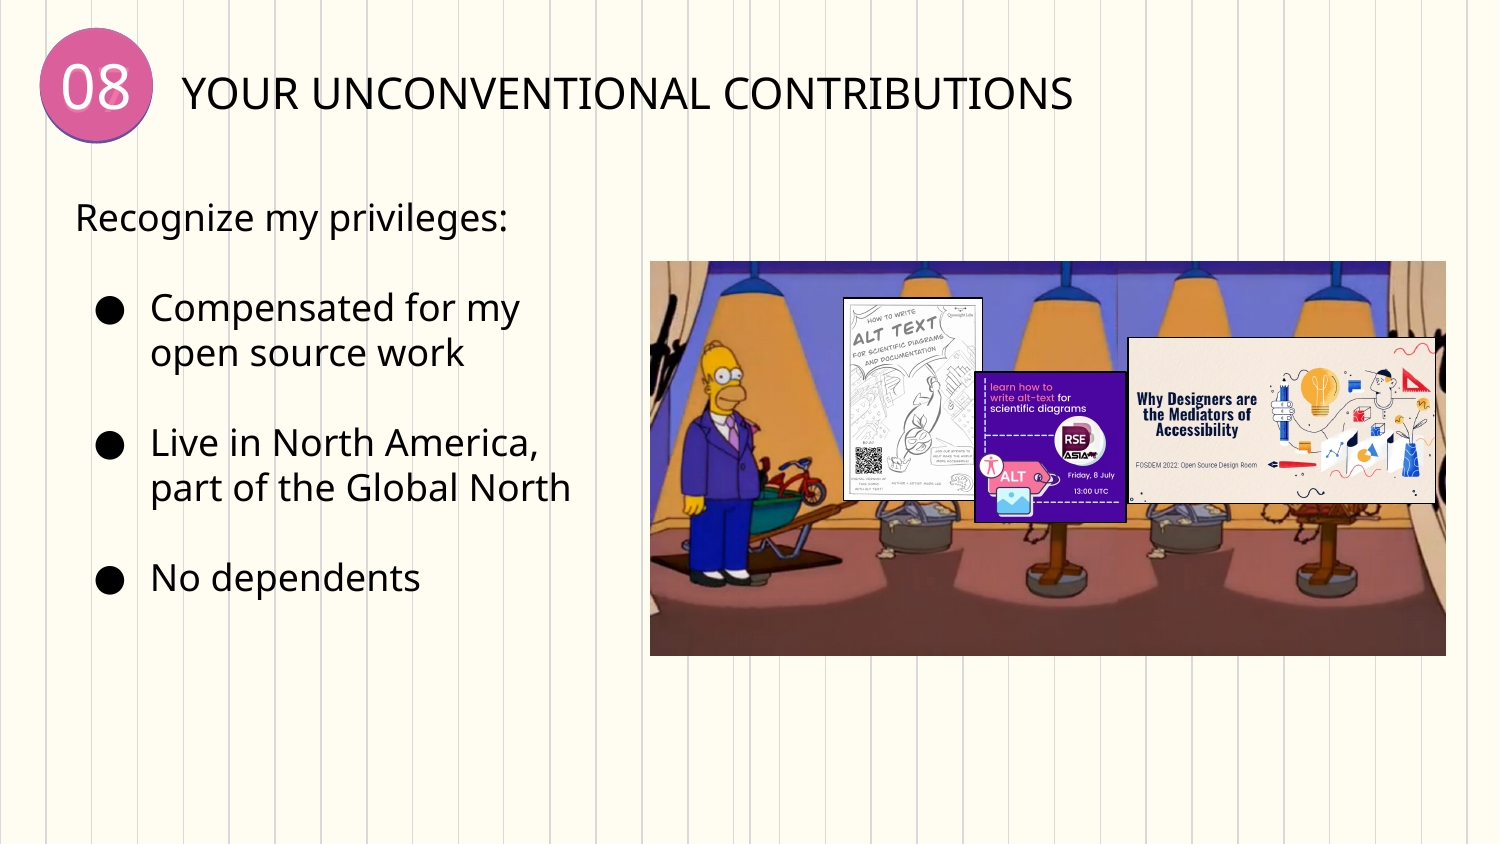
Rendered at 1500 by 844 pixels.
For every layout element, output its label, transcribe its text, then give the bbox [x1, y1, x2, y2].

text_box [58, 129, 135, 144]
text_box Recognize my privileges: Compensated for my open source work Live in North America, part of the Global North No dependents [59, 178, 608, 659]
text_box [59, 27, 134, 42]
picture [650, 261, 1447, 656]
text_box [59, 127, 134, 141]
text_box YOUR UNCONVENTIONAL CONTRIBUTIONS [166, 20, 1303, 134]
text_box 08 [32, 42, 161, 127]
